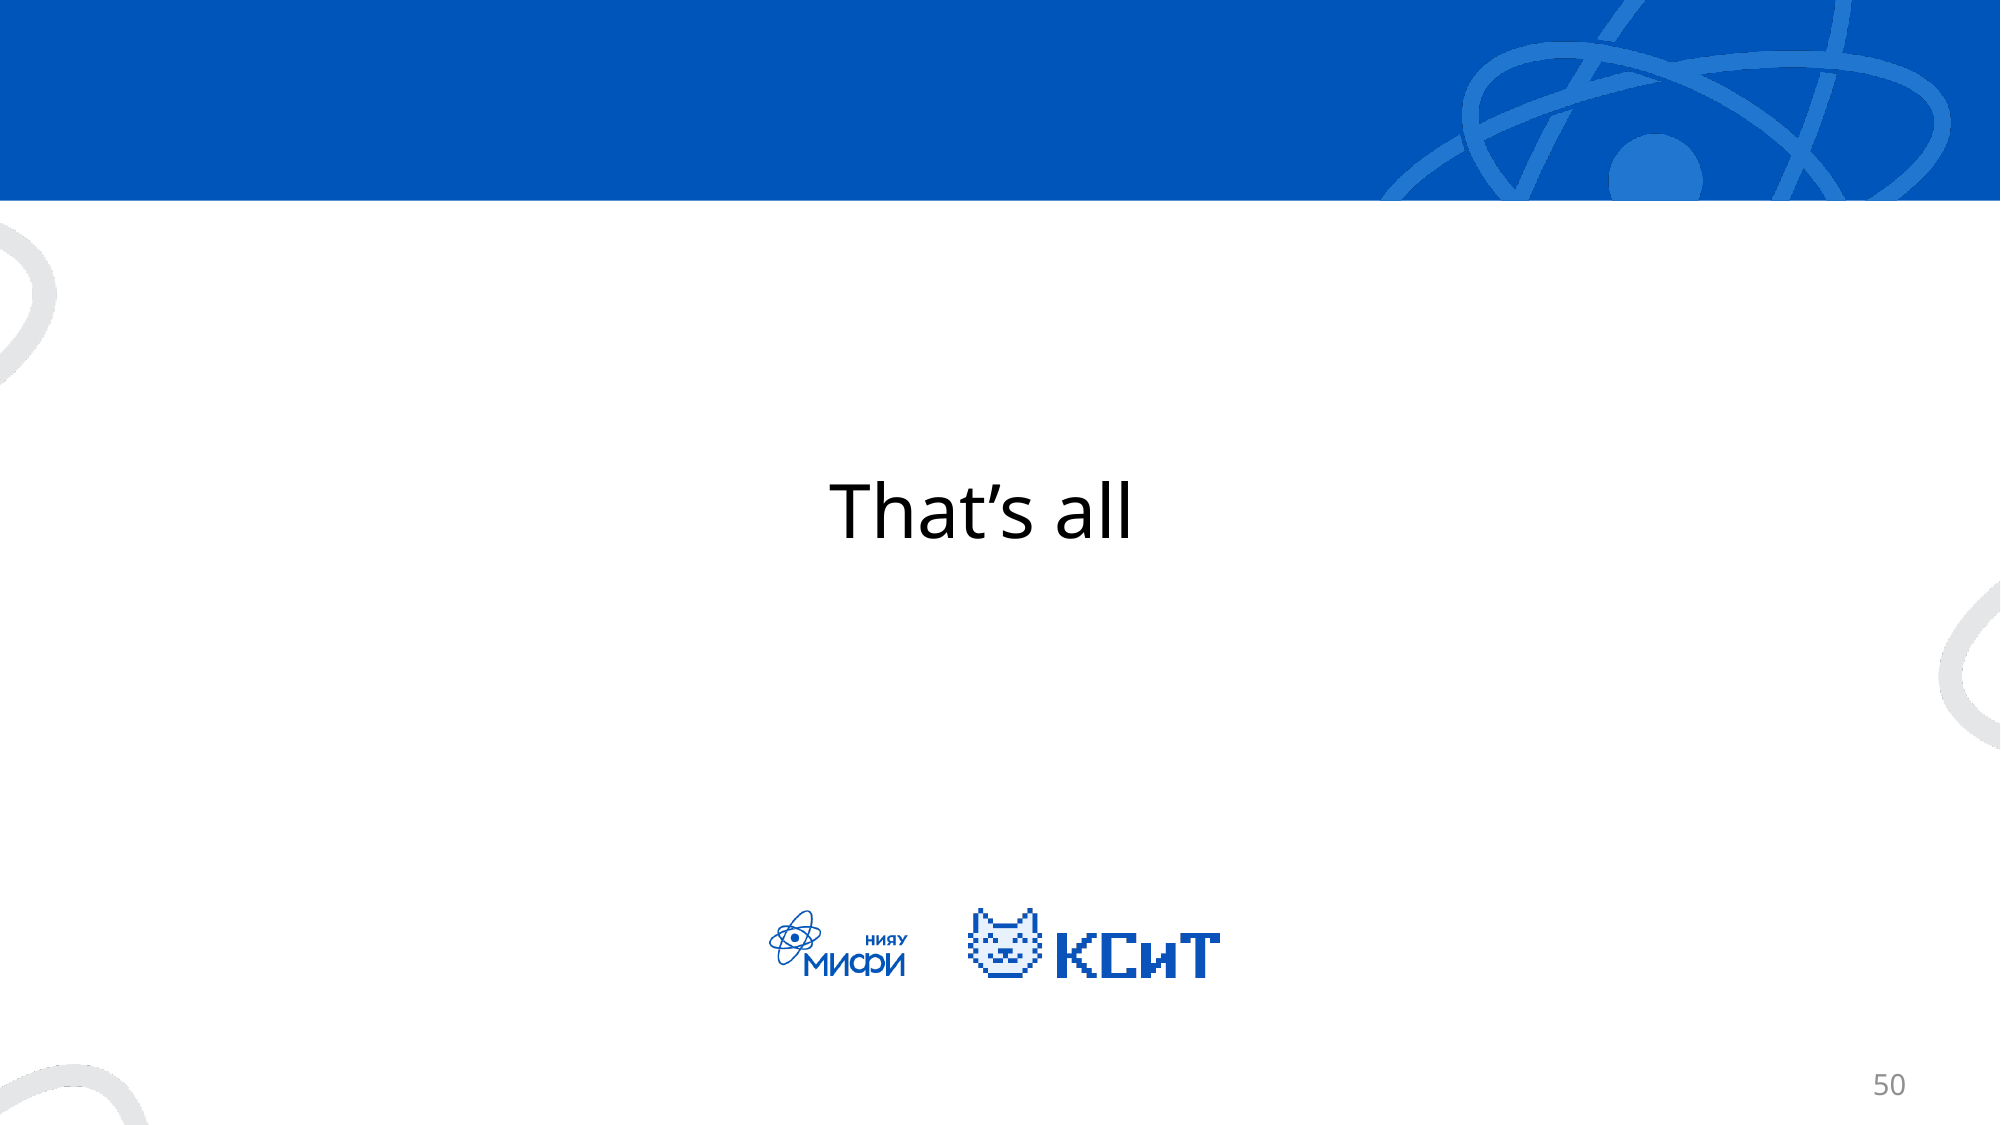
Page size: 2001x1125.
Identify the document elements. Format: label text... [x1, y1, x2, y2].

picture [1919, 554, 2001, 767]
picture [742, 848, 933, 1038]
picture [968, 908, 1220, 978]
picture [1318, 0, 2000, 201]
picture [0, 1032, 162, 1125]
picture [0, 208, 122, 456]
text_box That’s all [815, 456, 1185, 562]
